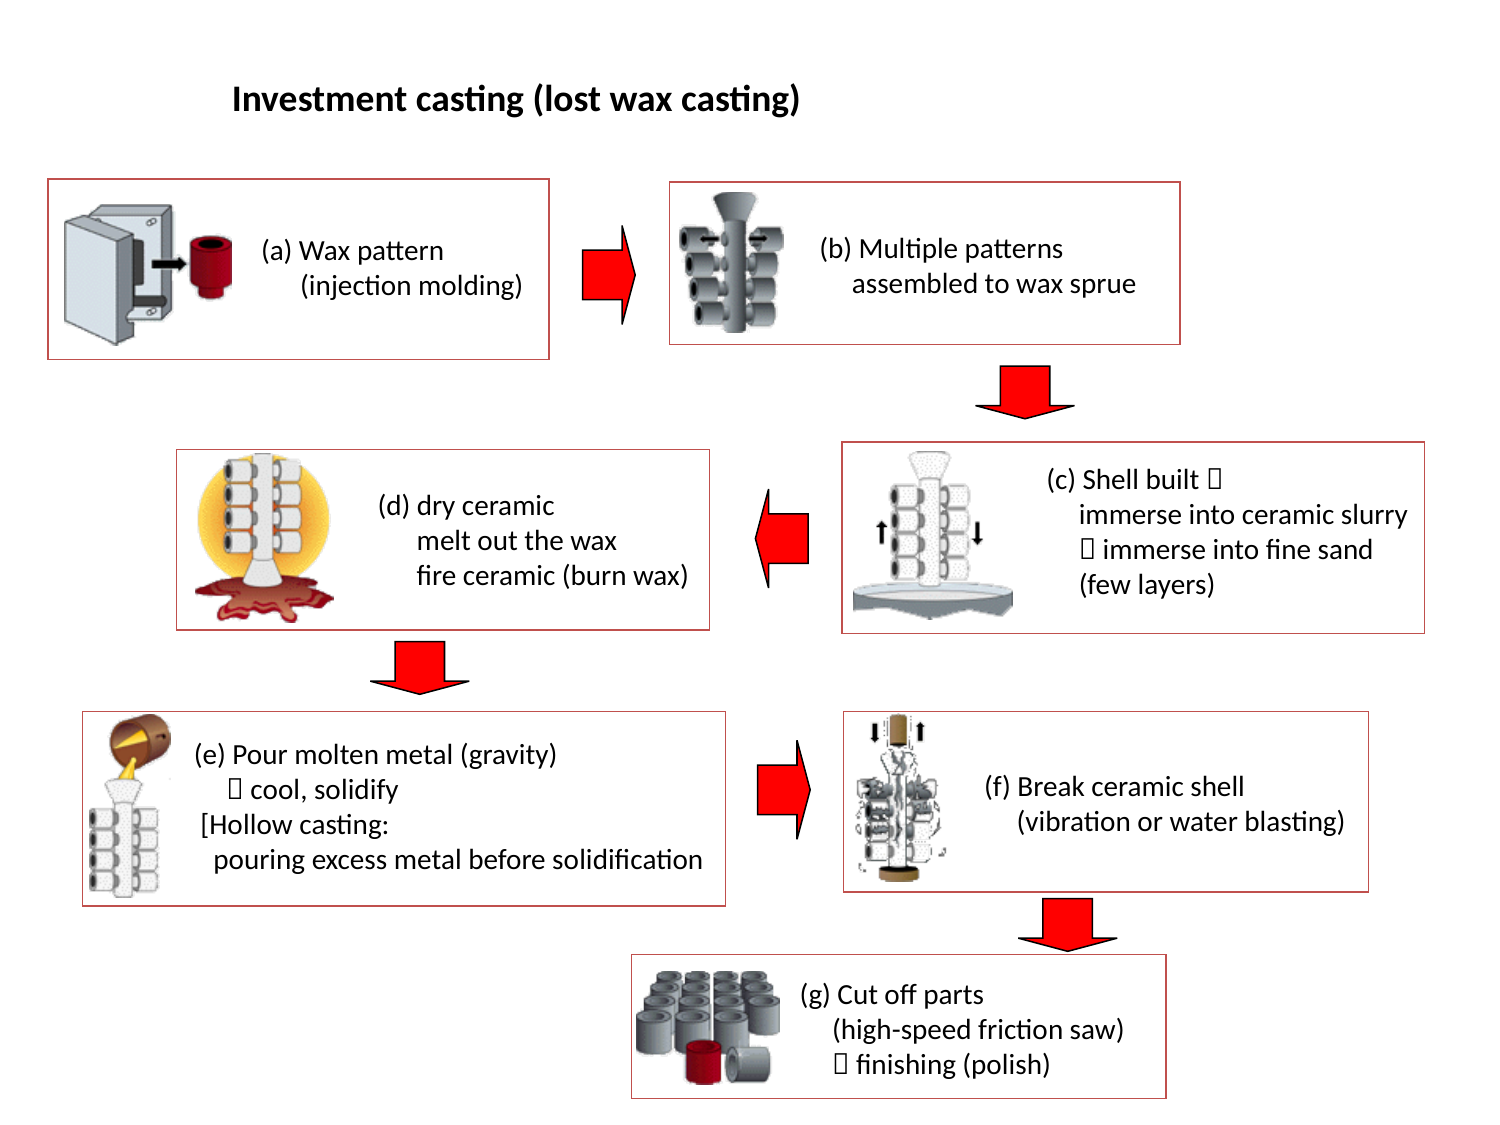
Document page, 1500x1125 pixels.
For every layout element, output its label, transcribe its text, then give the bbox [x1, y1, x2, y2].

text_box [757, 740, 811, 840]
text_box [841, 441, 1432, 634]
text_box [582, 225, 636, 325]
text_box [82, 711, 726, 907]
text_box [370, 641, 470, 695]
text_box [843, 711, 1372, 893]
text_box [755, 489, 809, 589]
text_box Investment casting (lost wax casting) [217, 66, 817, 127]
text_box [1018, 900, 1118, 952]
text_box [975, 366, 1075, 419]
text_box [669, 181, 1181, 345]
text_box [47, 178, 563, 360]
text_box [176, 449, 729, 631]
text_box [631, 954, 1167, 1099]
